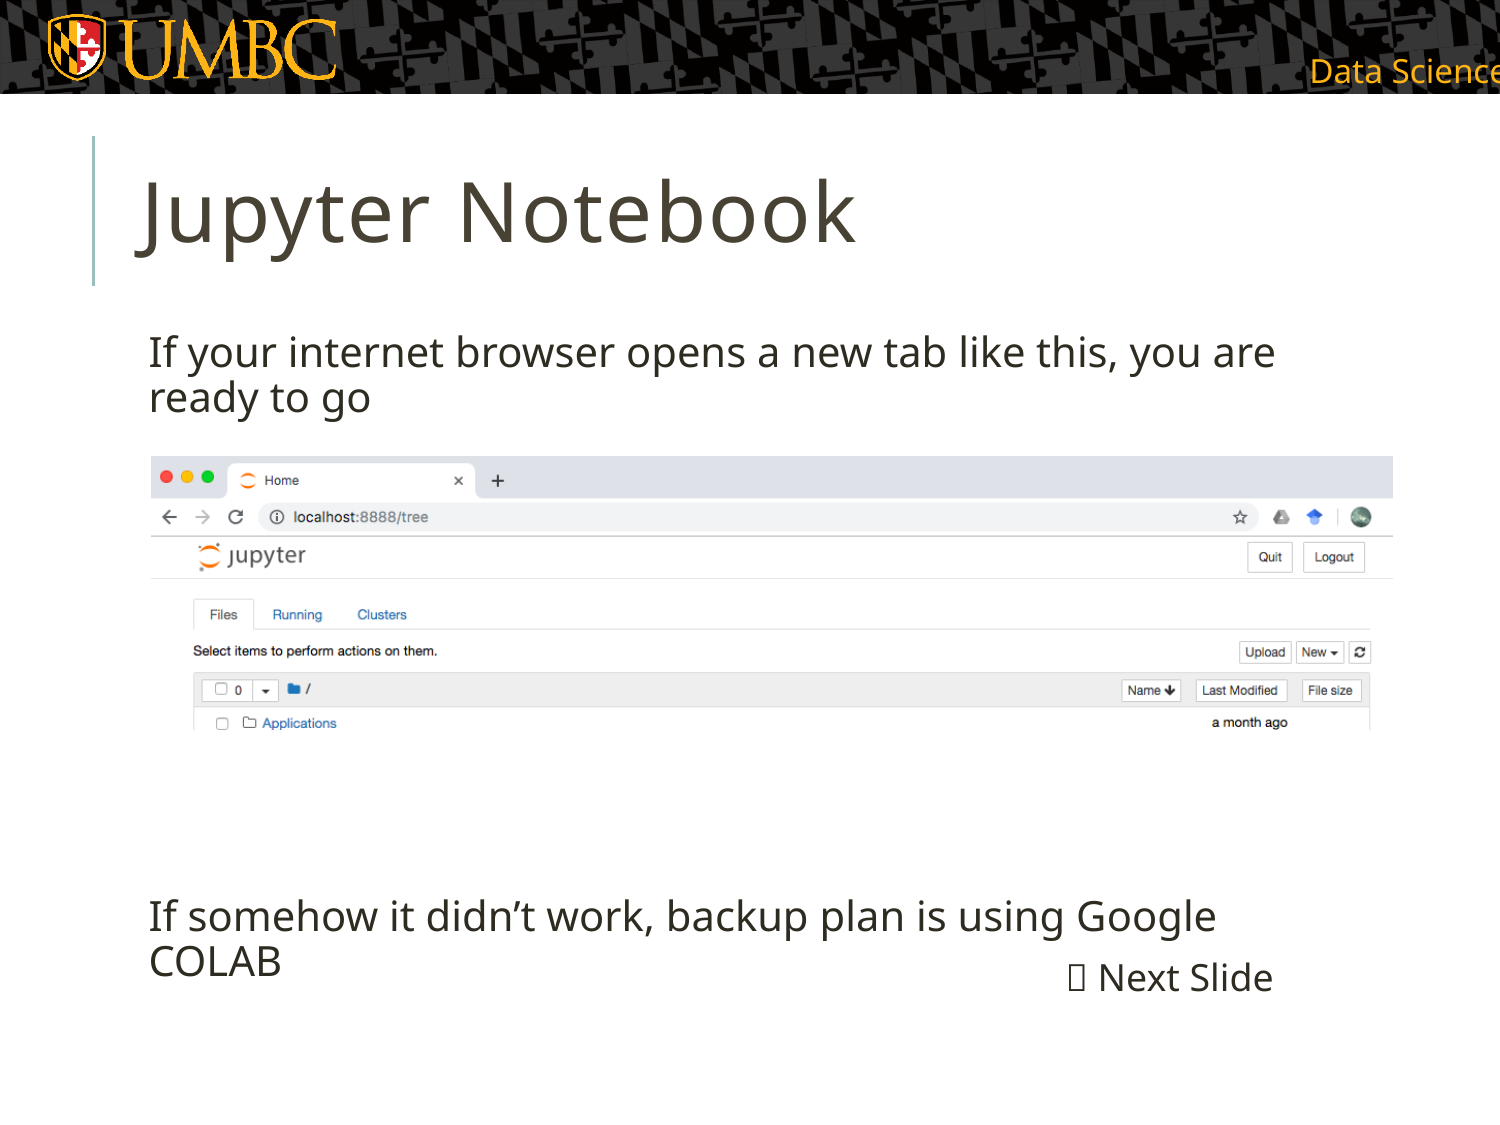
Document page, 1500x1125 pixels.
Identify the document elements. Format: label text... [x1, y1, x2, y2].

picture [0, 0, 1500, 94]
text_box  Next Slide [1050, 946, 1289, 1007]
list If your internet browser opens a new tab like this, you are ready to go If somehow it didn’t work, backup plan is using Google COLAB [126, 323, 1322, 984]
title Jupyter Notebook [126, 96, 1322, 323]
picture [151, 456, 1394, 730]
